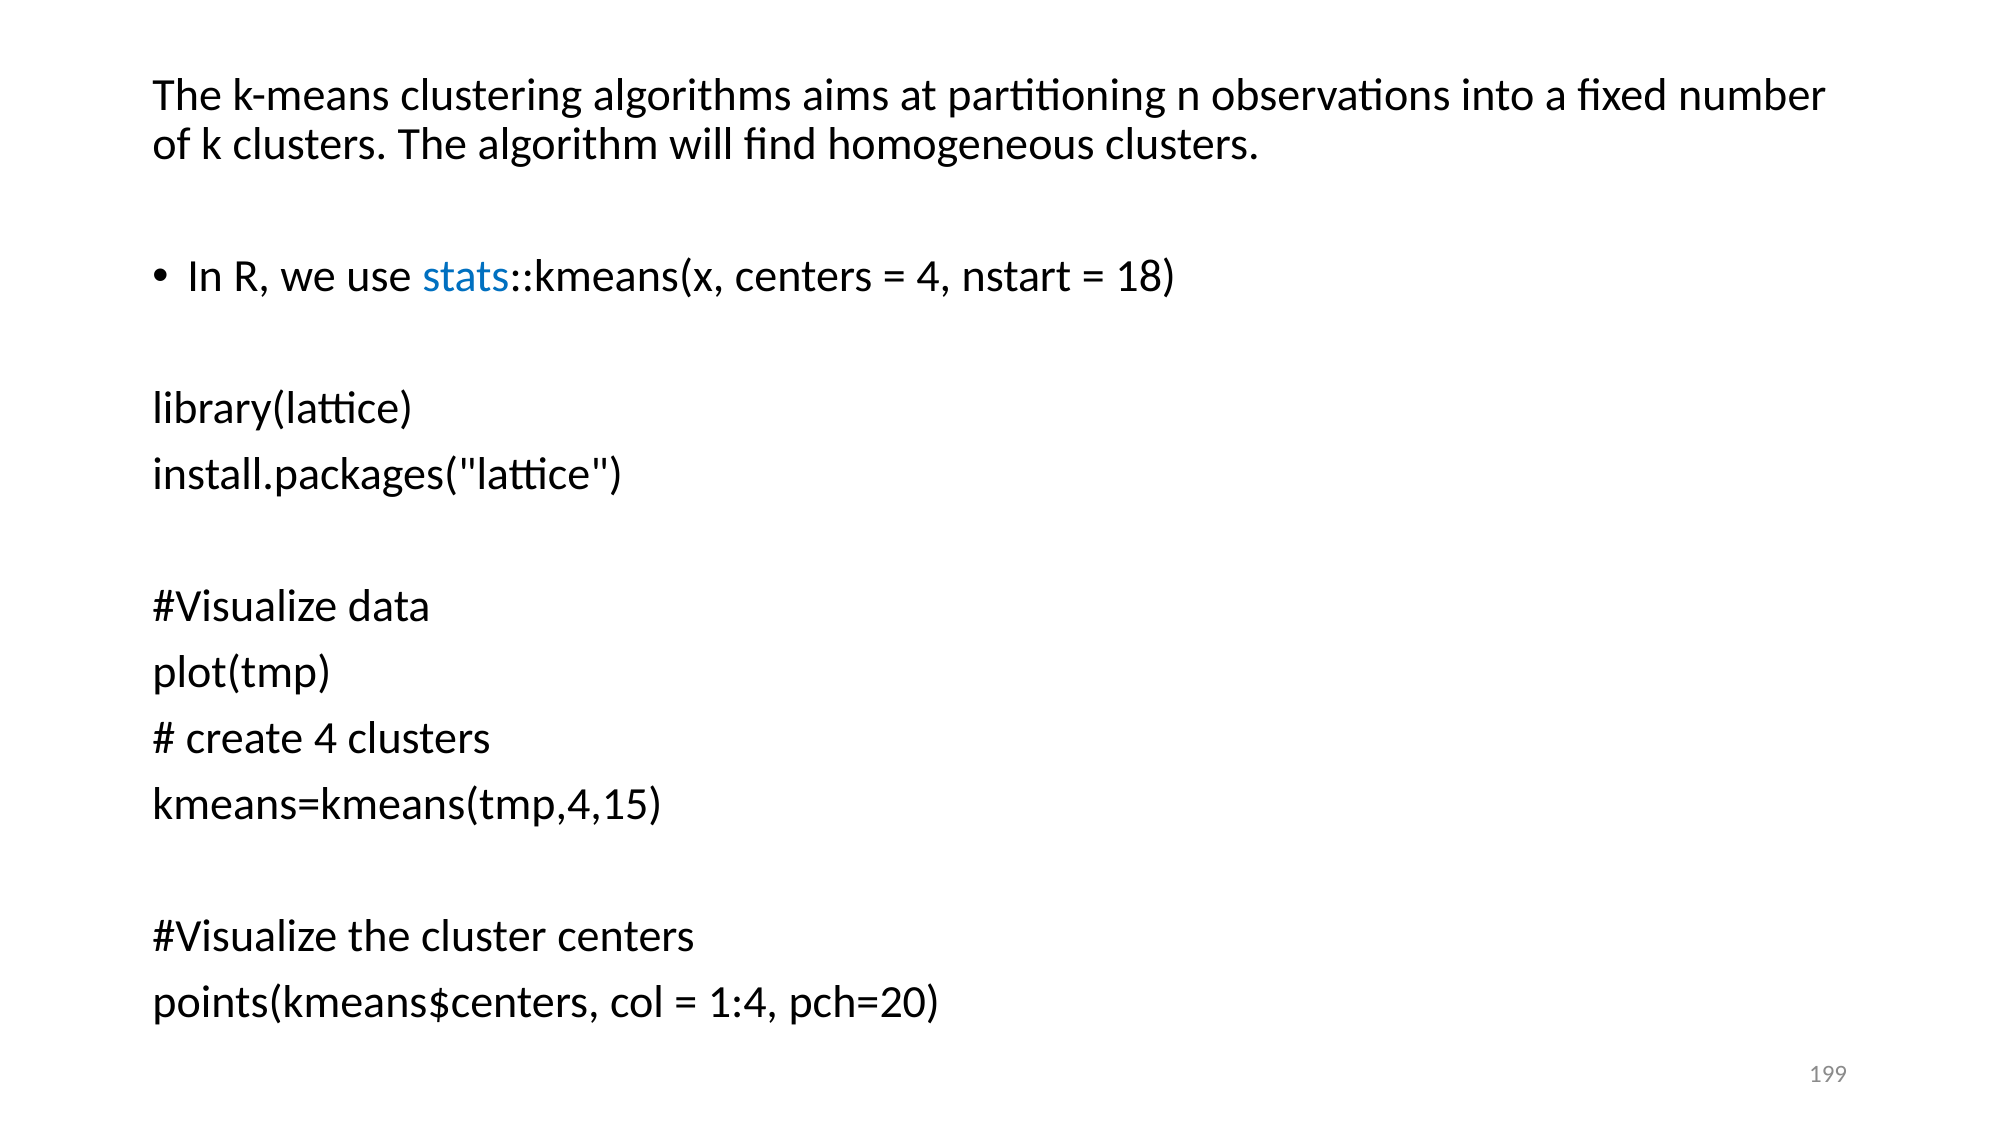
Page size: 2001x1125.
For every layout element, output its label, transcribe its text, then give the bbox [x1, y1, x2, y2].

slide_number 199 [1412, 1042, 1863, 1103]
list The k-means clustering algorithms aims at partitioning n observations into a fixed number of k clusters. The algorithm will find homogeneous clusters. In R, we use stats::kmeans(x, centers = 4, nstart = 18) library(lattice) install.packages("lattice") #Visualize data plot(tmp) # create 4 clusters kmeans=kmeans(tmp,4,15) #Visualize the cluster centers points(kmeans$centers, col = 1:4, pch=20) [137, 63, 1890, 1043]
